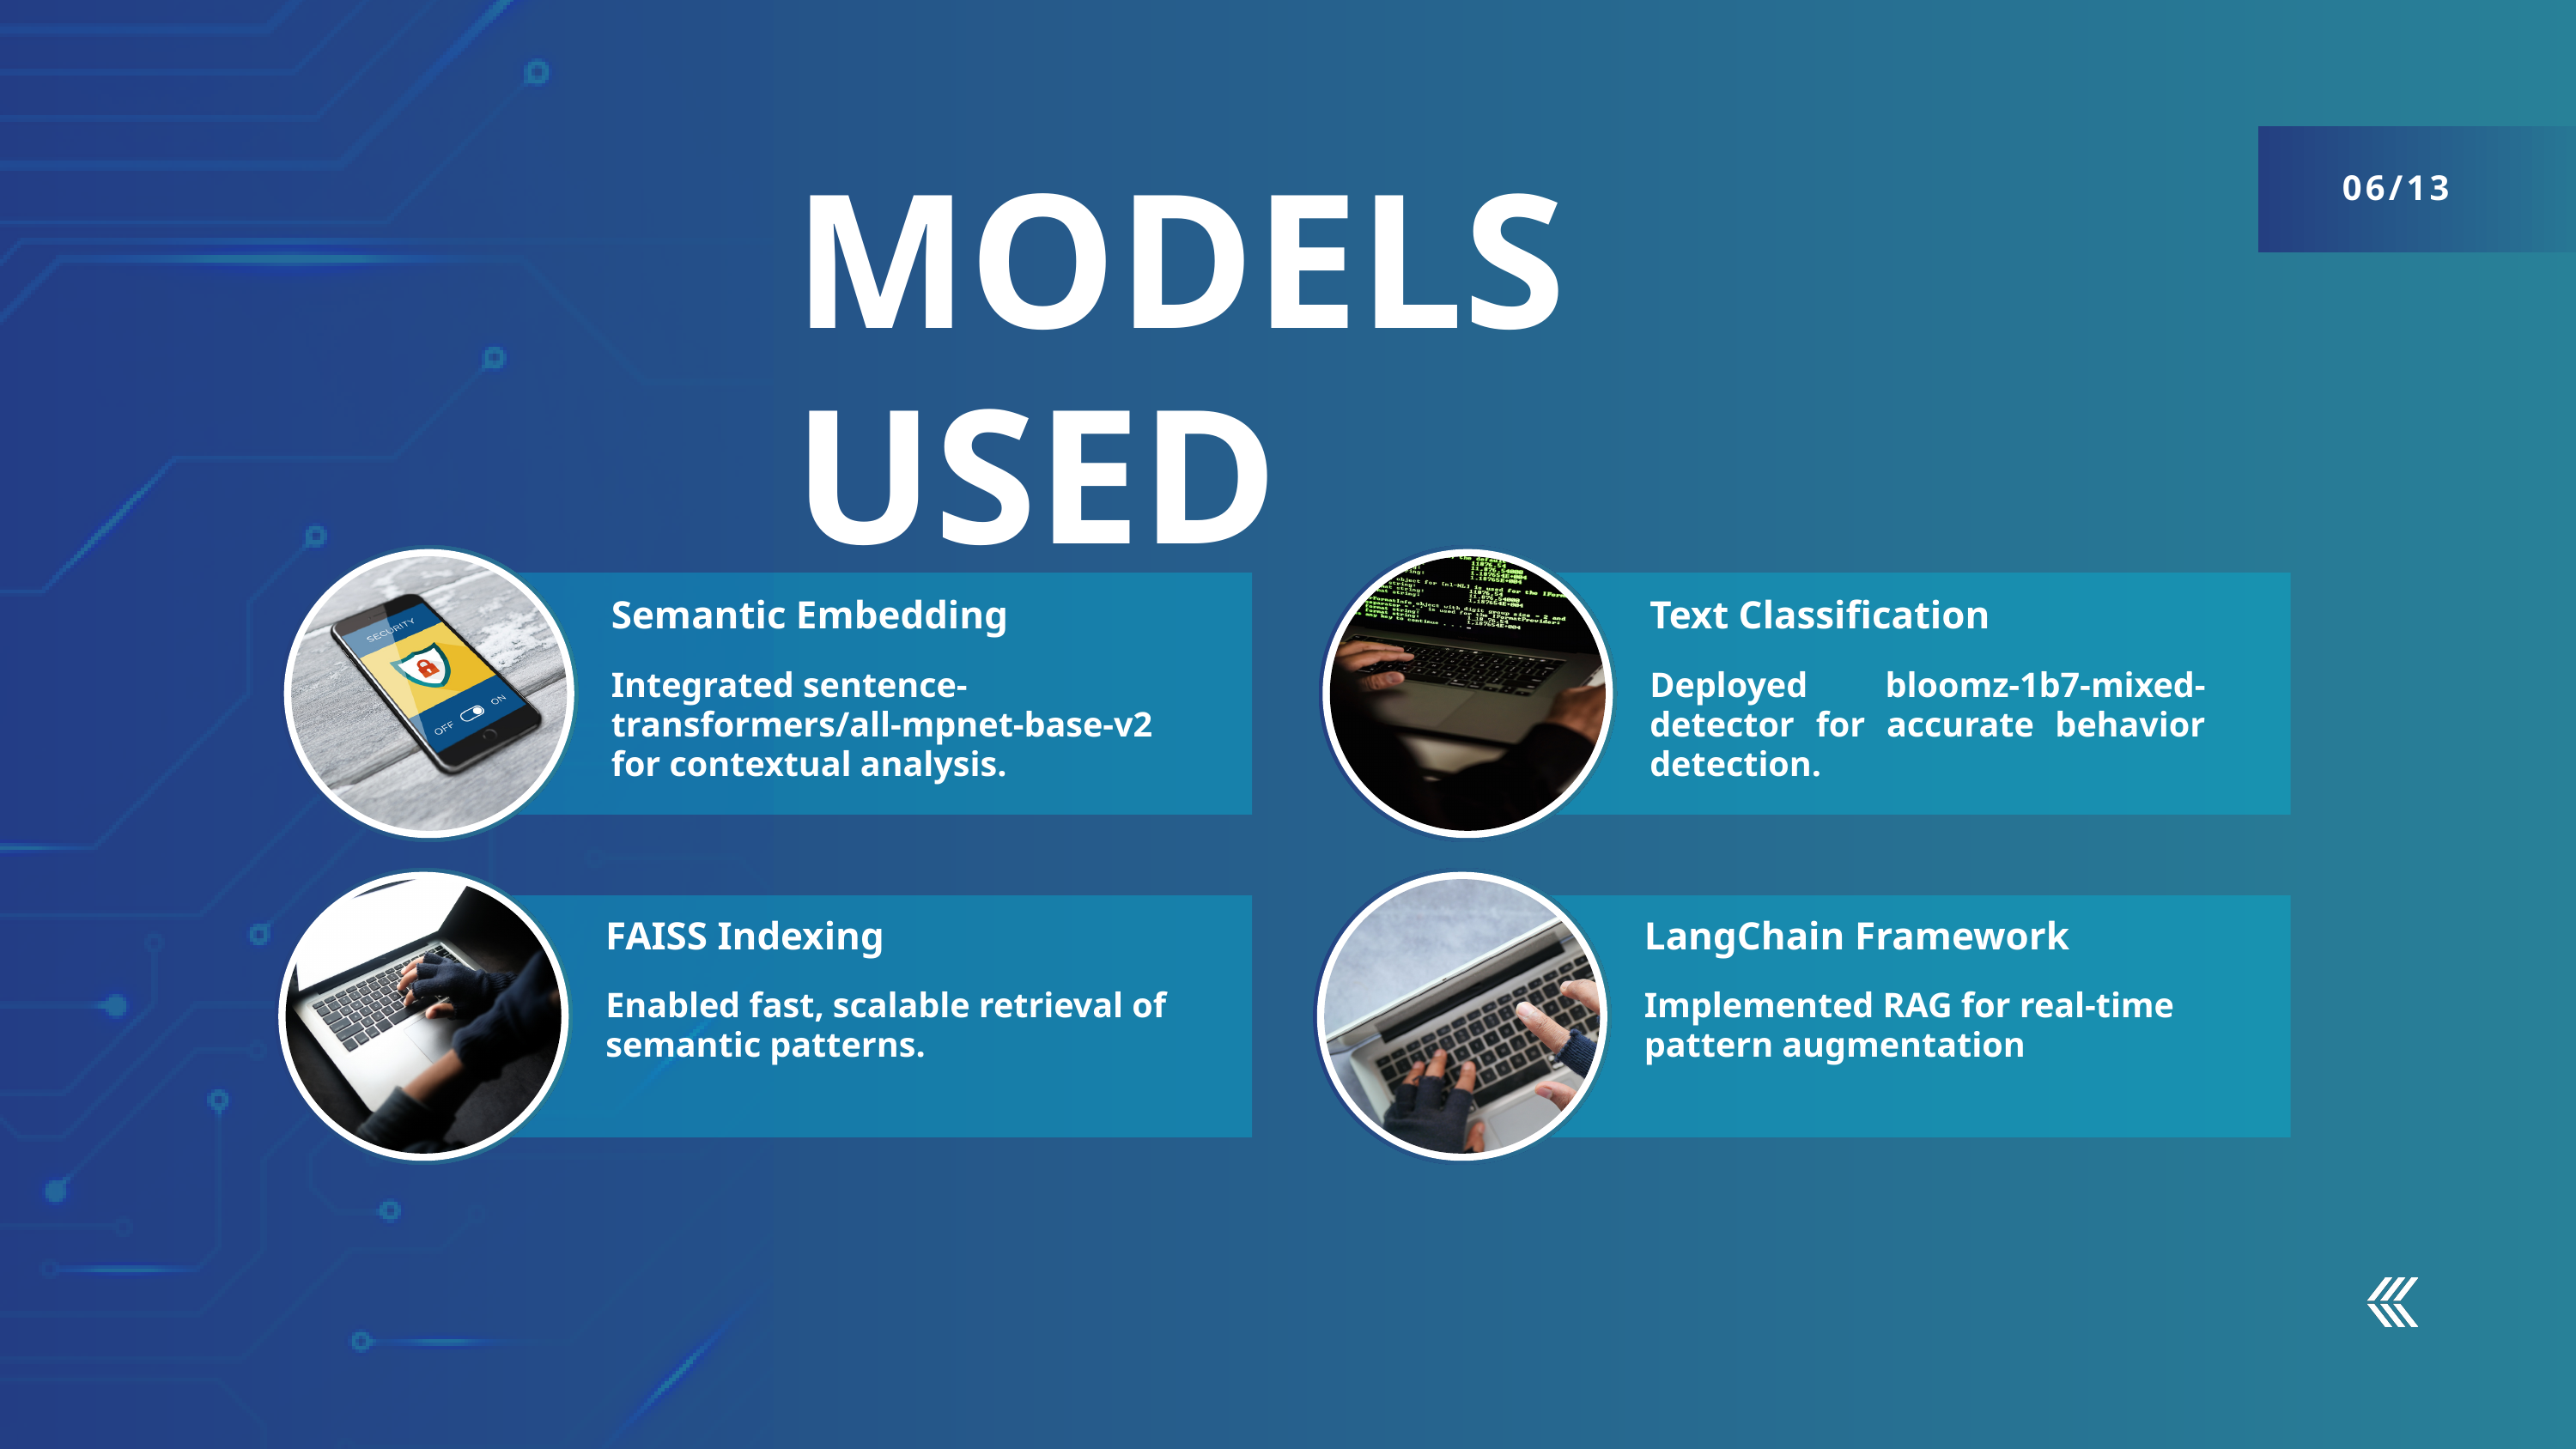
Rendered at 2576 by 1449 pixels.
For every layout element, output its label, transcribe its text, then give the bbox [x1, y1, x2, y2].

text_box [1313, 867, 1611, 1166]
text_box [576, 894, 1253, 1138]
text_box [581, 572, 1253, 815]
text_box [274, 867, 573, 1166]
text_box MODELS USED [793, 149, 1844, 582]
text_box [280, 544, 578, 843]
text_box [1319, 544, 1617, 843]
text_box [2257, 125, 2576, 253]
text_box [0, 0, 774, 1449]
text_box [2366, 1277, 2419, 1327]
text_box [1621, 572, 2291, 815]
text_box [1615, 894, 2291, 1138]
